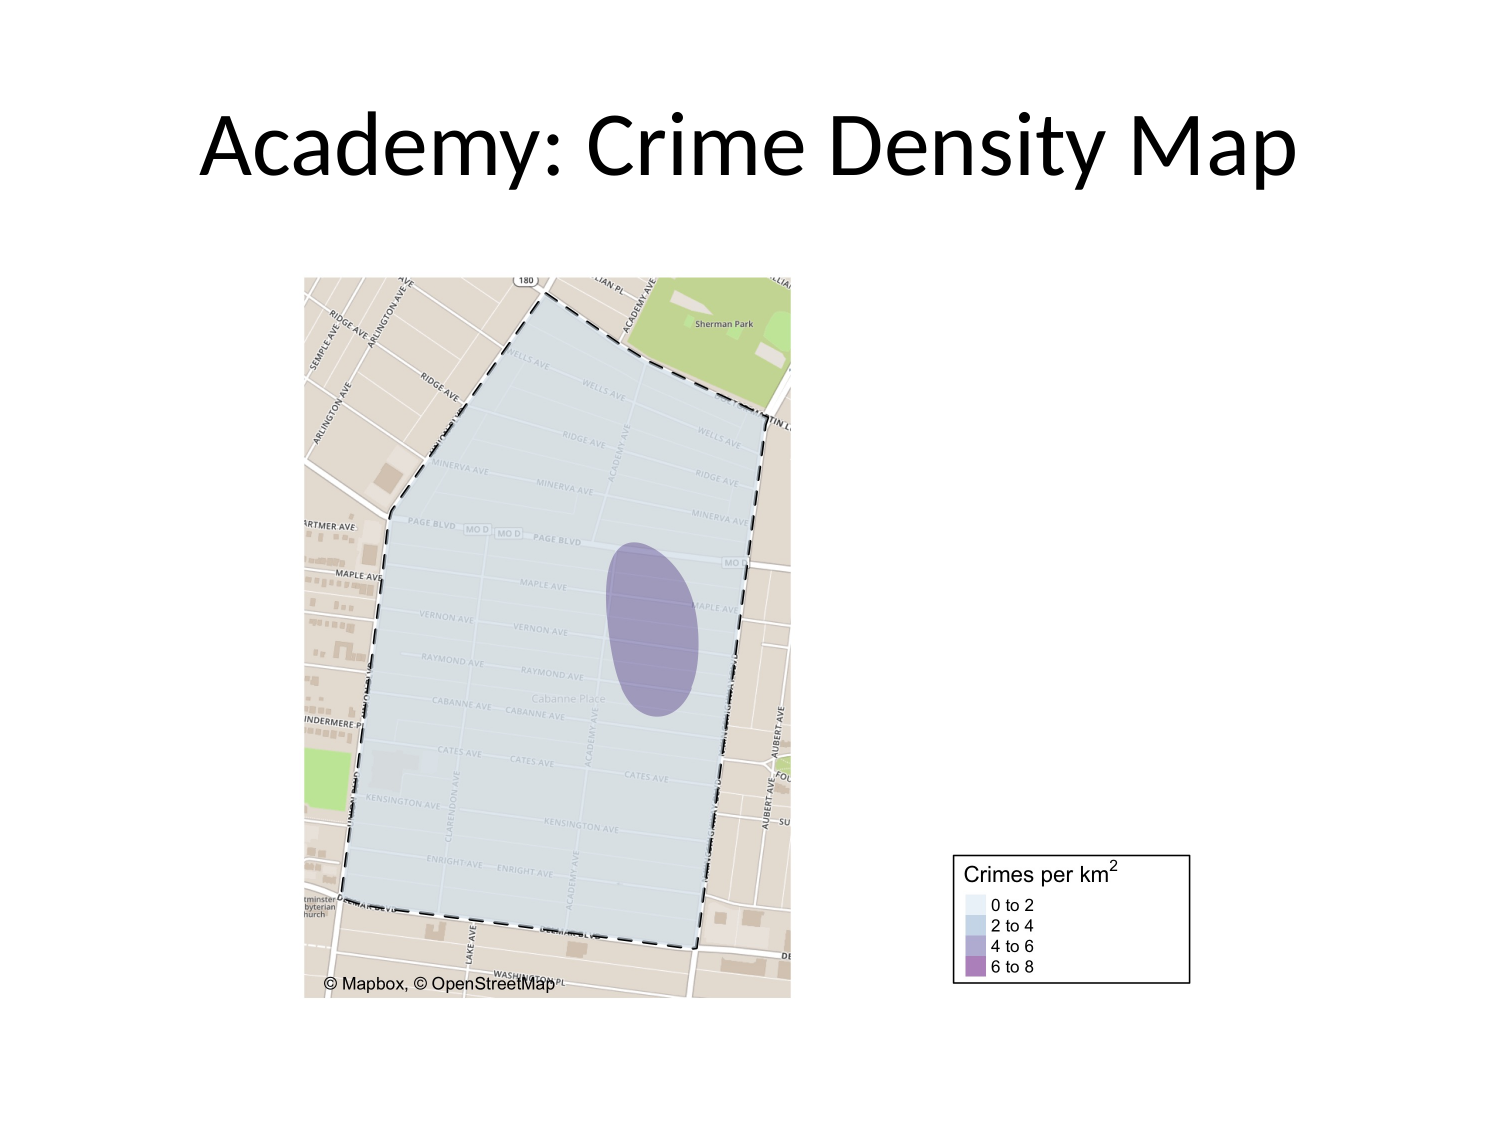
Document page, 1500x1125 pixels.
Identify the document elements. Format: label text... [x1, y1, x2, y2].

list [74, 262, 1426, 1013]
title Academy: Crime Density Map [75, 45, 1425, 233]
